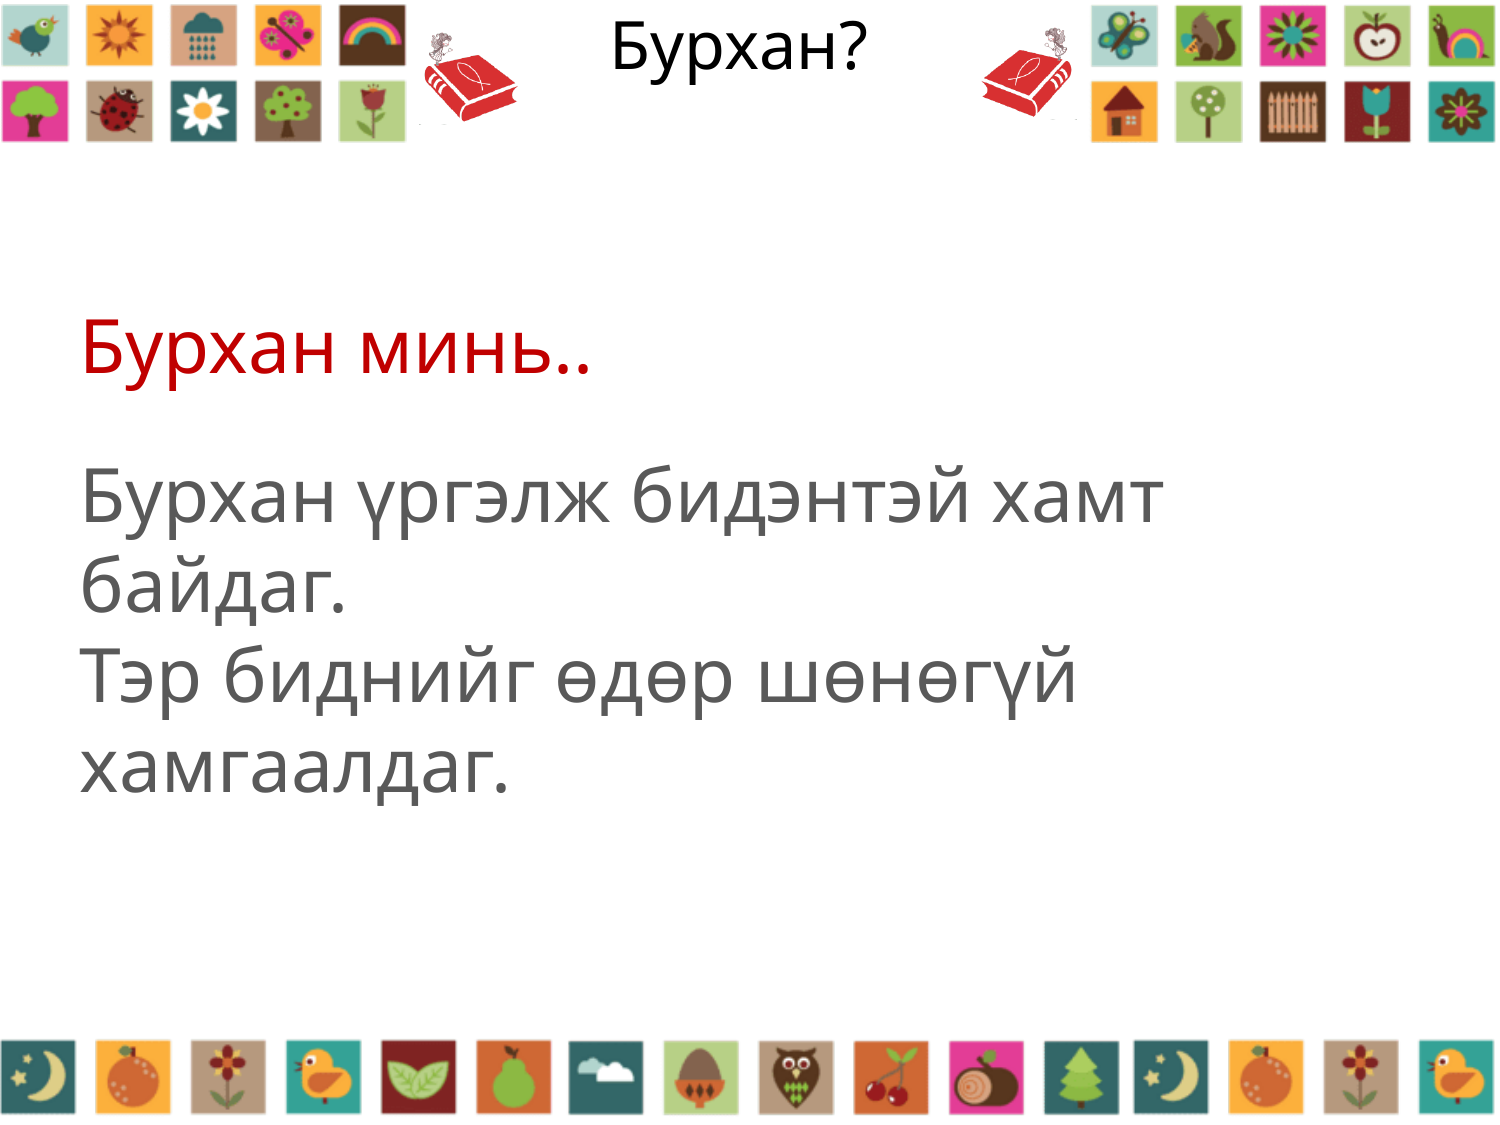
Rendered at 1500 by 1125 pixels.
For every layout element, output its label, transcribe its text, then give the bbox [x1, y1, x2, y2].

text_box Бурхан минь.. [64, 290, 1412, 396]
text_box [0, 1028, 1500, 1118]
picture [0, 3, 550, 150]
picture [950, 3, 1500, 150]
text_box Бурхан үргэлж бидэнтэй хамт байдаг. Тэр биднийг өдөр шөнөгүй хамгаалдаг. [64, 440, 1412, 815]
text_box Бурхан? [414, 0, 1080, 91]
